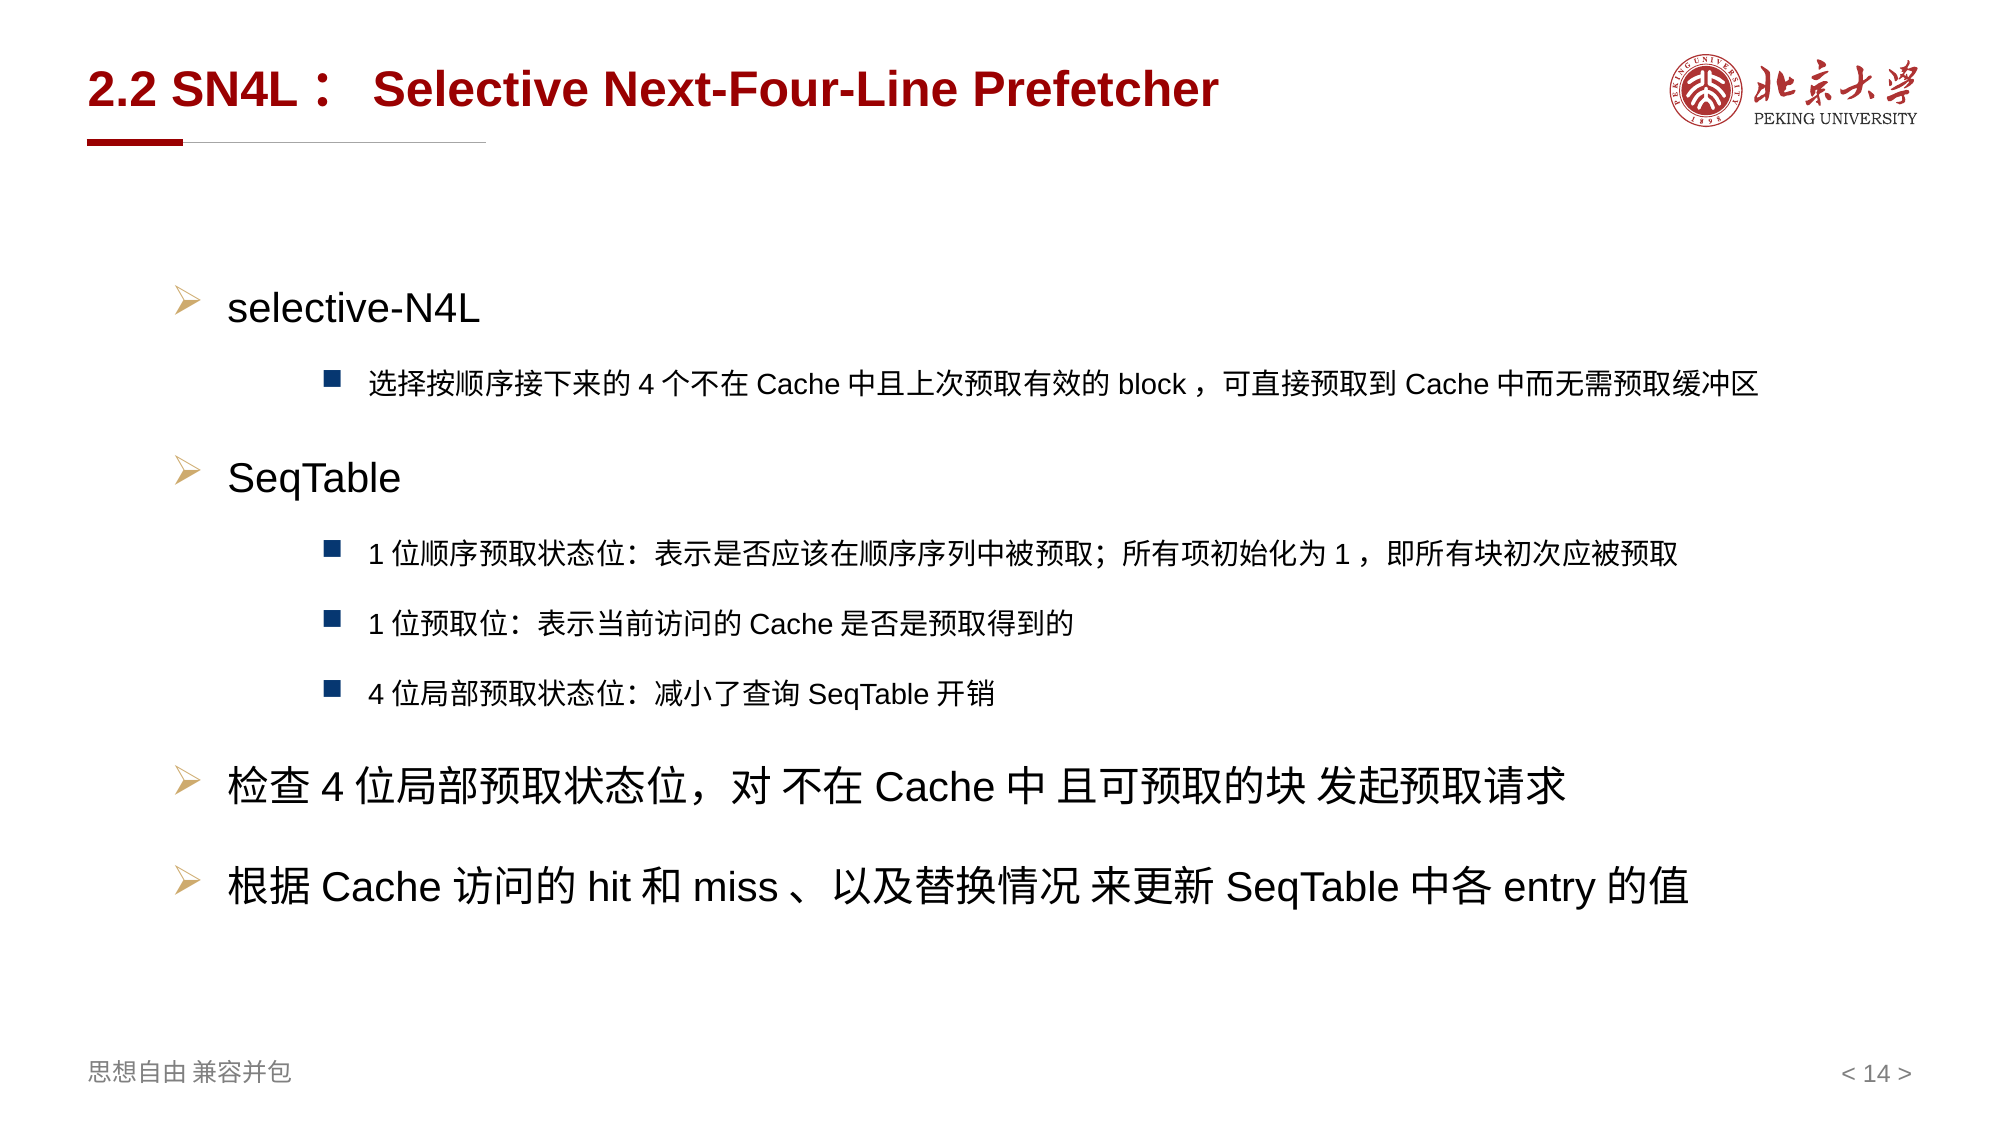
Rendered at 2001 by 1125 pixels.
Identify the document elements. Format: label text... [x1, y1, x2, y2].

text_box selective-N4L 选择按顺序接下来的4个不在Cache中且上次预取有效的block，可直接预取到Cache中而无需预取缓冲区 SeqTable 1位顺序预取状态位：表示是否应该在顺序序列中被预取；所有项初始化为1，即所有块初次应被预取 1位预取位：表示当前访问的Cache是否是预取得到的 4位局部预取状态位：减小了查询SeqTable开销 检查4位局部预取状态位，对 不在Cache中 且可预取的块 发起预取请求 根据Cache访问的hit和miss、以及替换情况 来更新SeqTable中各entry的值 [156, 183, 1943, 918]
title 2.2 SN4L：Selective Next-Four-Line Prefetcher [72, 39, 1559, 142]
slide_number < 14 > [1477, 1048, 1928, 1097]
